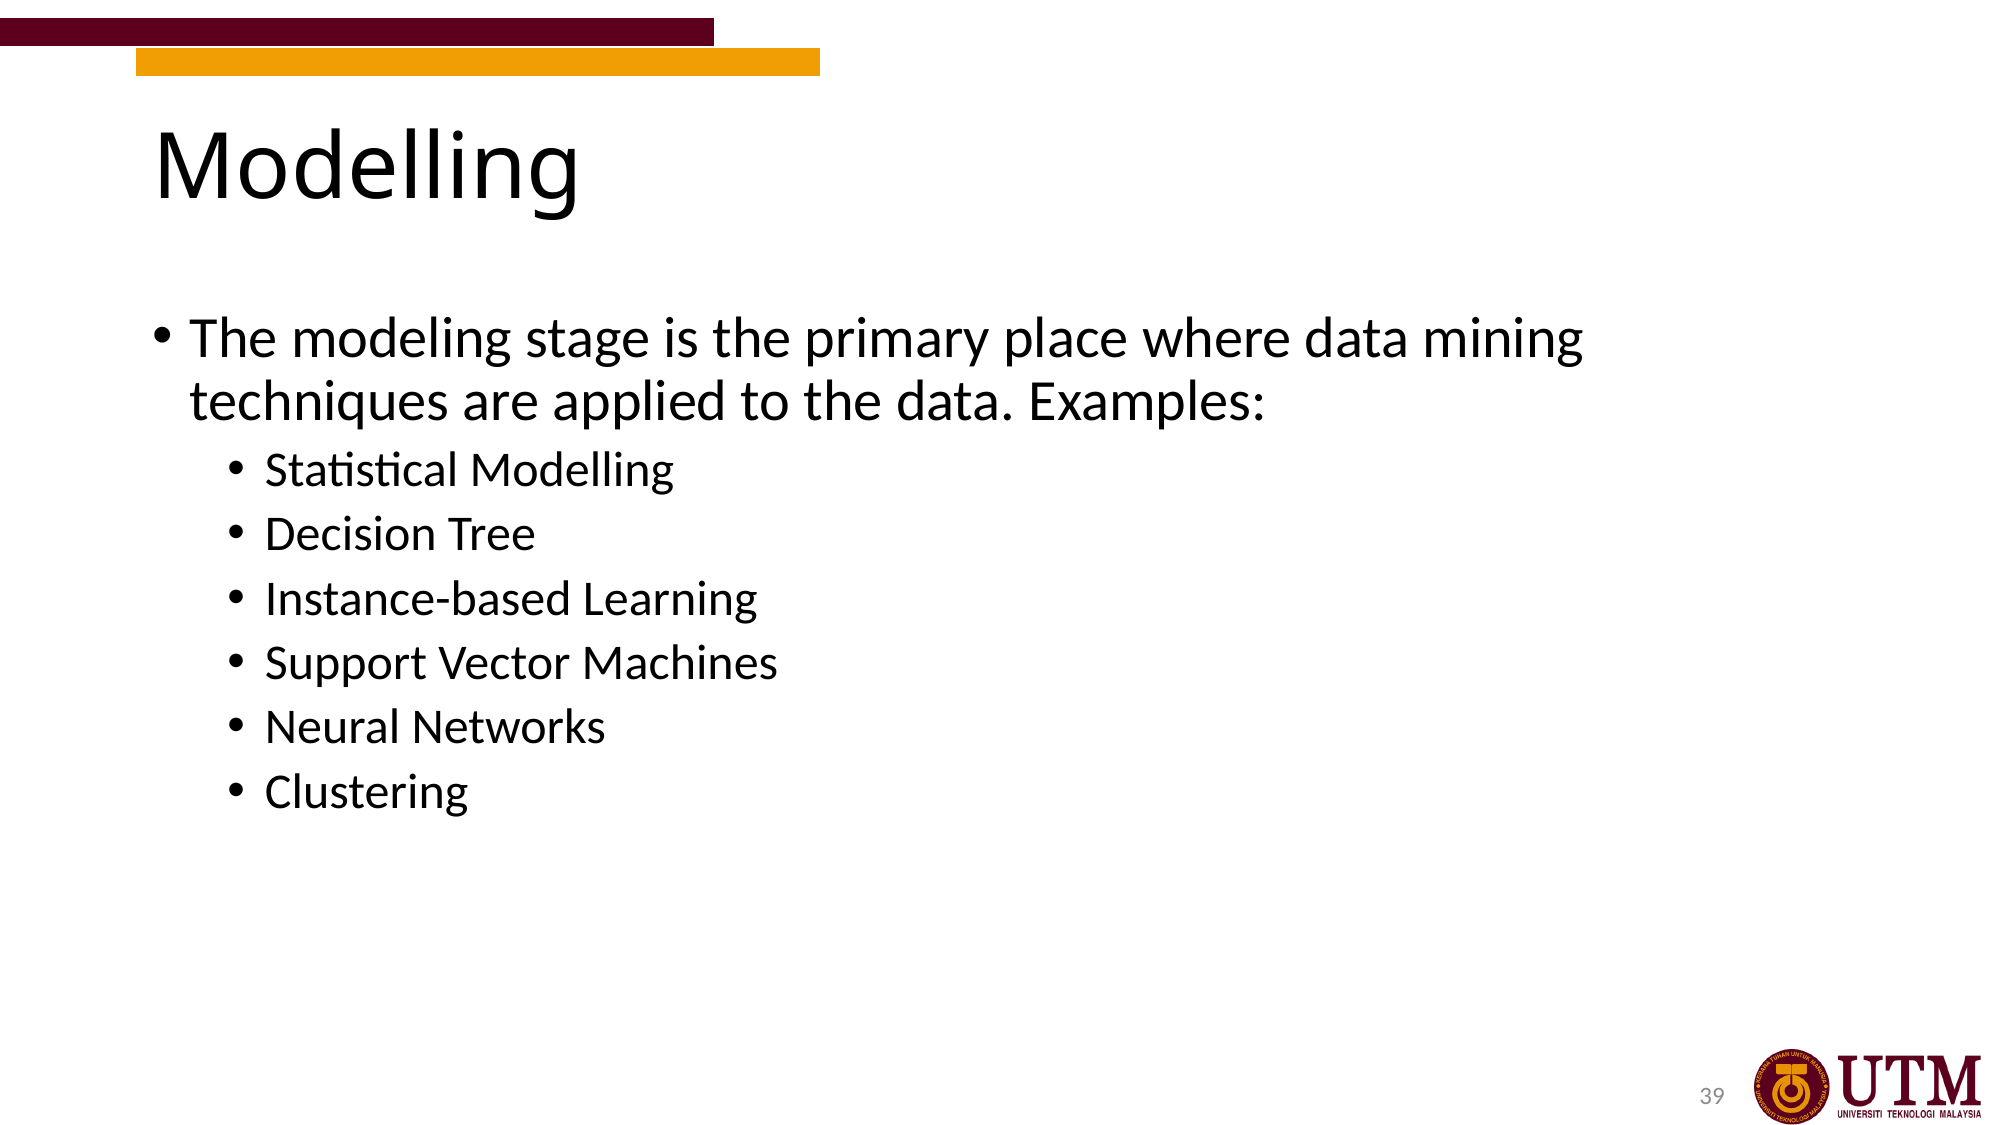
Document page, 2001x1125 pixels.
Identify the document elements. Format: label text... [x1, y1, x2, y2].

slide_number 39 [1289, 1064, 1740, 1125]
list The modeling stage is the primary place where data mining techniques are applied to the data. Examples: Statistical Modelling Decision Tree Instance-based Learning Support Vector Machines Neural Networks Clustering [137, 299, 1863, 1014]
title Modelling [137, 59, 1863, 278]
picture [1754, 1049, 1981, 1125]
